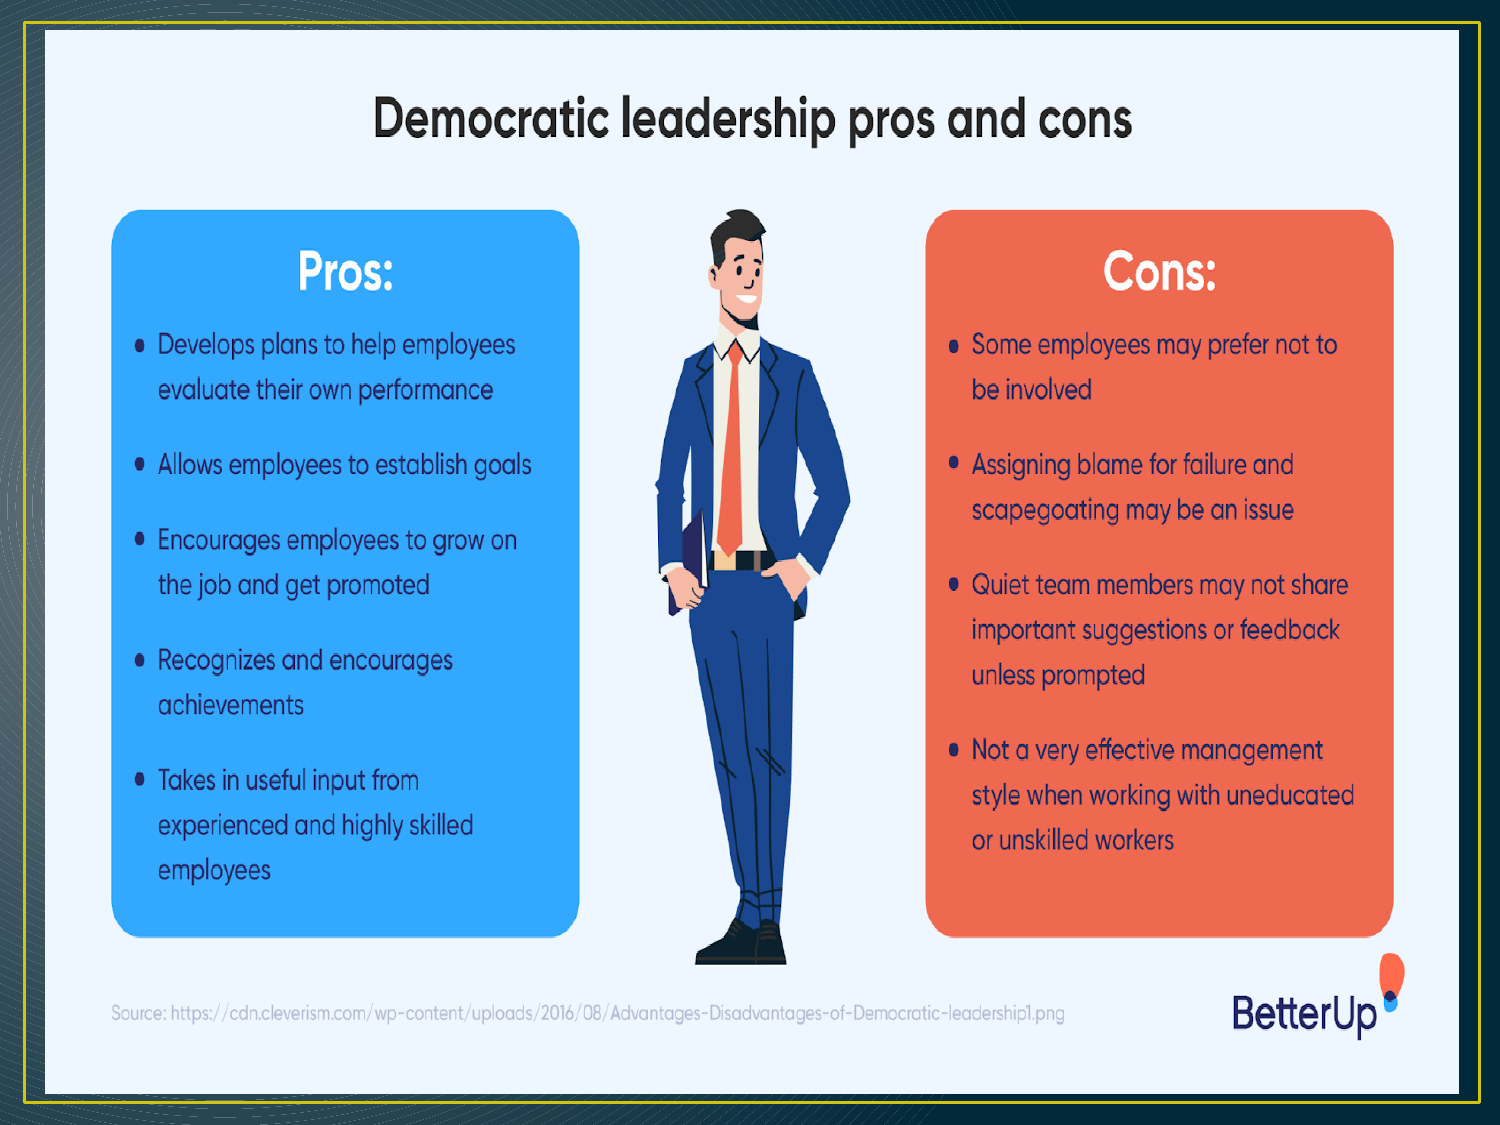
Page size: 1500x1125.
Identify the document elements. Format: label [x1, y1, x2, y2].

picture [45, 24, 1458, 1095]
picture [890, 1104, 901, 1108]
